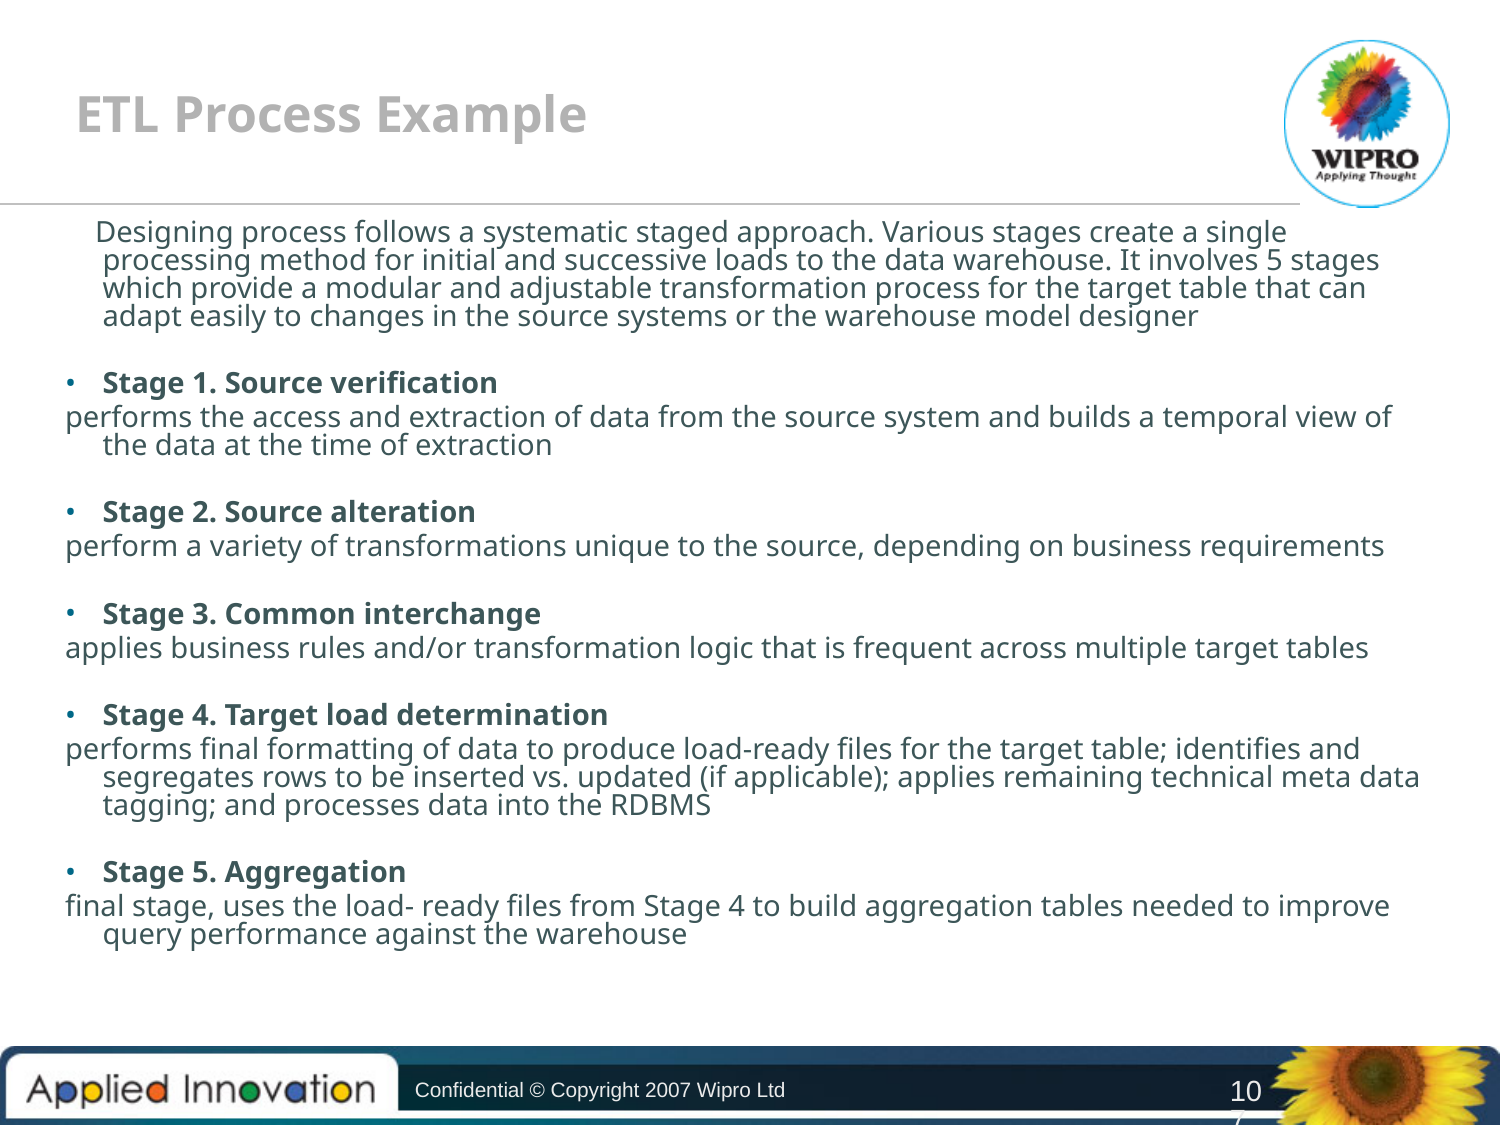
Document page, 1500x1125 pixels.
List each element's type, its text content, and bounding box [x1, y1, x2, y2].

picture [0, 1046, 1500, 1125]
picture [1284, 37, 1450, 208]
footer Confidential © Copyright 2007 Wipro Ltd [399, 1057, 975, 1121]
list Designing process follows a systematic staged approach. Various stages create a single processing method for initial and successive loads to the data warehouse. It involves 5 stages which provide a modular and adjustable transformation process for the target table that can adapt easily to changes in the source systems or the warehouse model designer Stage 1. Source verification performs the access and extraction of data from the source system and builds a temporal view of the data at the time of extraction Stage 2. Source alteration perform a variety of transformations unique to the source, depending on business requirements Stage 3. Common interchange applies business rules and/or transformation logic that is frequent across multiple target tables Stage 4. Target load determination performs final formatting of data to produce load-ready files for the target table; identifies and segregates rows to be inserted vs. updated (if applicable); applies remaining technical meta data tagging; and processes data into the RDBMS Stage 5. Aggregation final stage, uses the load- ready files from Stage 4 to build aggregation tables needed to improve query performance against the warehouse [50, 212, 1450, 1025]
text_box ETL Process Example [0, 0, 1325, 150]
